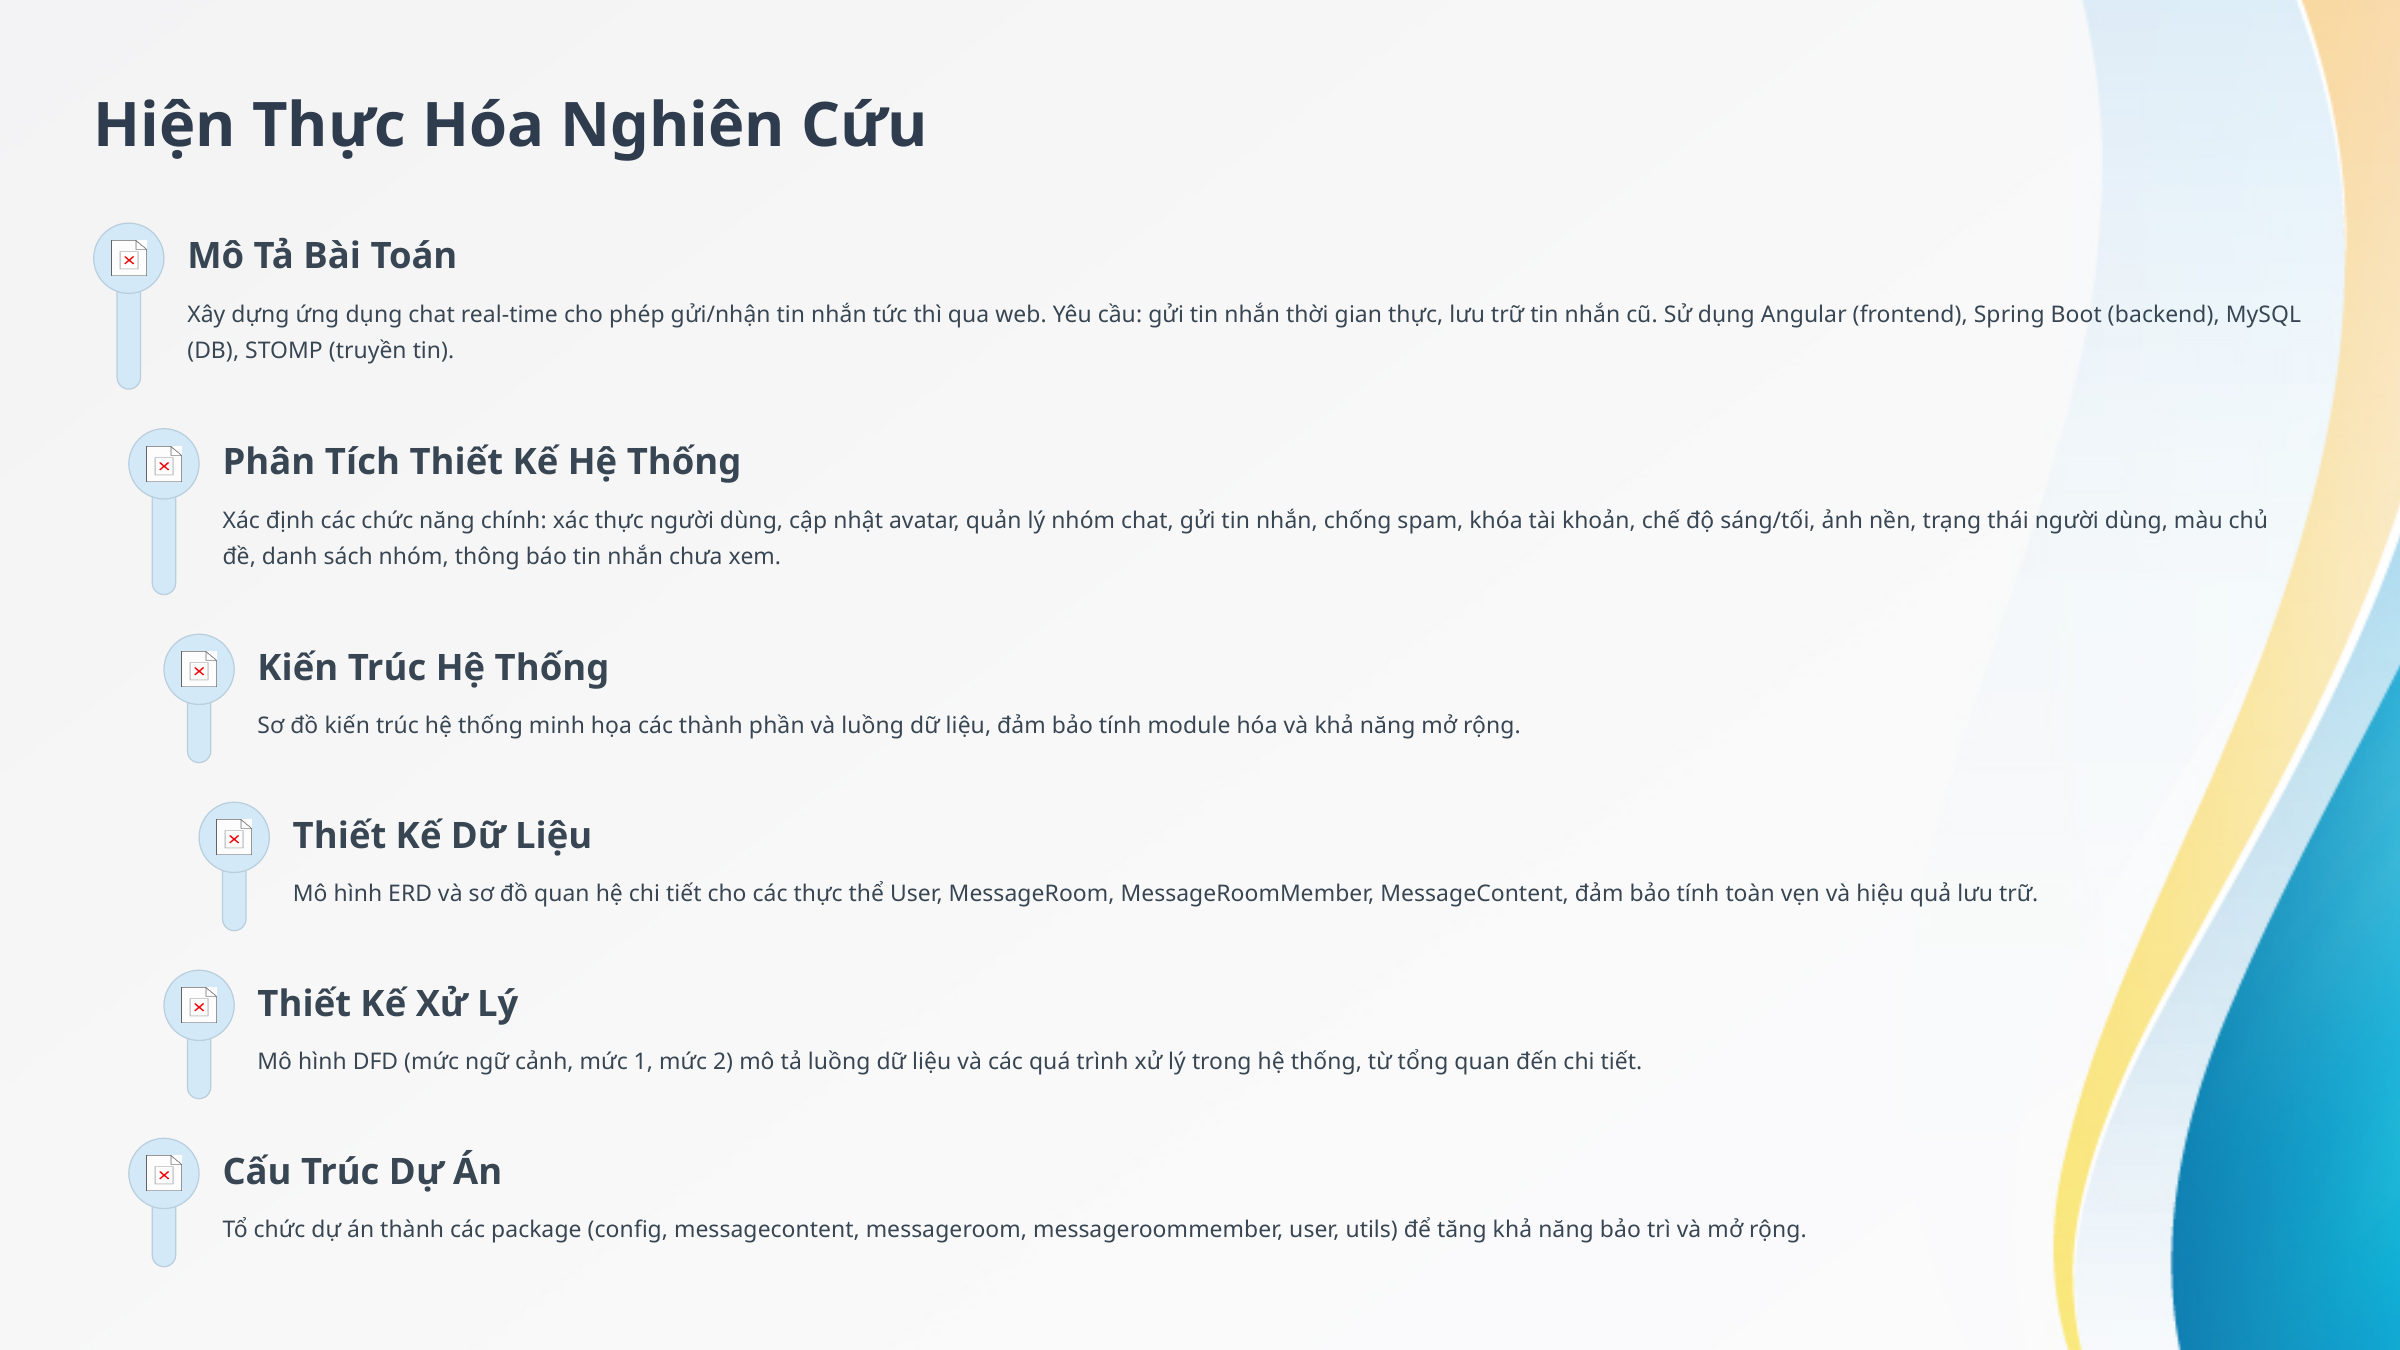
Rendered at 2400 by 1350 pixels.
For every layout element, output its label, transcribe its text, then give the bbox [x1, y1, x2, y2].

text_box Mô hình ERD và sơ đồ quan hệ chi tiết cho các thực thể User, MessageRoom, MessageRoomMember, MessageContent, đảm bảo tính toàn vẹn và hiệu quả lưu trữ. [292, 869, 2307, 908]
text_box [222, 871, 247, 931]
text_box Thiết Kế Xử Lý [257, 977, 628, 1024]
text_box Kiến Trúc Hệ Thống [257, 641, 628, 688]
text_box Xây dựng ứng dụng chat real-time cho phép gửi/nhận tin nhắn tức thì qua web. Yêu cầu: gửi tin nhắn thời gian thực, lưu trữ tin nhắn cũ. Sử dụng Angular (frontend), Spring Boot (backend), MySQL (DB), STOMP (truyền tin). [187, 290, 2307, 366]
text_box [152, 1207, 176, 1267]
text_box Xác định các chức năng chính: xác thực người dùng, cập nhật avatar, quản lý nhóm chat, gửi tin nhắn, chống spam, khóa tài khoản, chế độ sáng/tối, ảnh nền, trạng thái người dùng, màu chủ đề, danh sách nhóm, thông báo tin nhắn chưa xem. [222, 496, 2307, 572]
text_box [128, 1138, 200, 1209]
text_box [152, 498, 176, 595]
text_box Phân Tích Thiết Kế Hệ Thống [222, 436, 686, 483]
text_box Mô Tả Bài Toán [187, 230, 558, 277]
text_box Tổ chức dự án thành các package (config, messagecontent, messageroom, messageroommember, user, utils) để tăng khả năng bảo trì và mở rộng. [222, 1205, 2307, 1244]
text_box Cấu Trúc Dự Án [222, 1145, 593, 1192]
text_box Sơ đồ kiến trúc hệ thống minh họa các thành phần và luồng dữ liệu, đảm bảo tính module hóa và khả năng mở rộng. [257, 701, 2307, 740]
text_box [93, 223, 164, 294]
text_box Mô hình DFD (mức ngữ cảnh, mức 1, mức 2) mô tả luồng dữ liệu và các quá trình xử lý trong hệ thống, từ tổng quan đến chi tiết. [257, 1037, 2307, 1076]
text_box [163, 634, 235, 705]
text_box [187, 1039, 211, 1099]
picture [0, 0, 2400, 1350]
text_box [128, 428, 200, 499]
text_box Hiện Thực Hóa Nghiên Cứu [93, 83, 804, 161]
text_box Thiết Kế Dữ Liệu [292, 809, 663, 856]
text_box [163, 970, 235, 1041]
text_box [187, 703, 211, 763]
text_box [117, 292, 141, 390]
text_box [199, 802, 270, 873]
